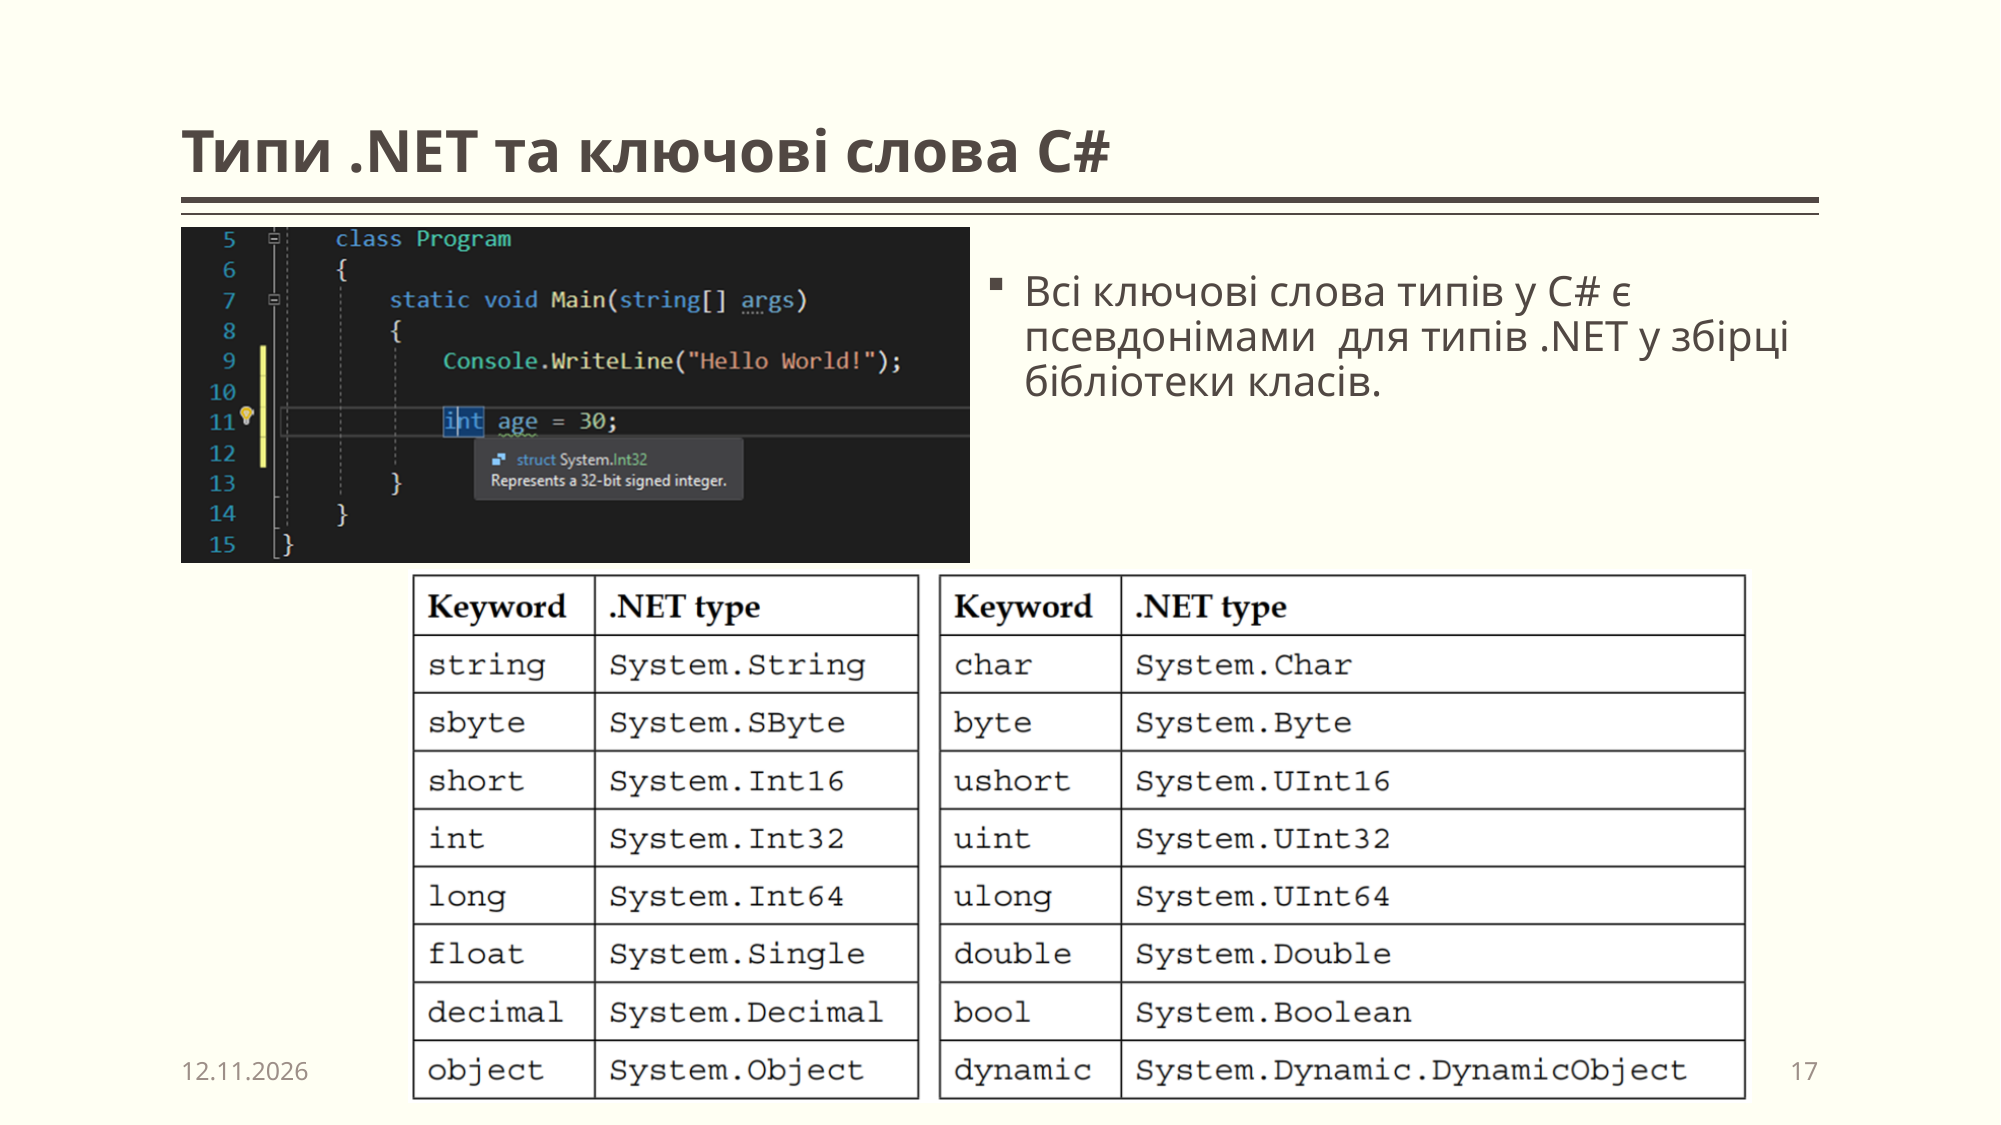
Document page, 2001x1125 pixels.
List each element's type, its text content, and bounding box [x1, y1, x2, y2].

title Типи .NET та ключові слова C# [181, 12, 1819, 193]
list Всі ключові слова типів у C# є псевдонімами для типів .NET у збірці бібліотеки класів. [986, 262, 1919, 1013]
picture [408, 569, 1752, 1103]
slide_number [181, 1042, 403, 1103]
picture [181, 227, 970, 563]
slide_number 17 [1757, 1042, 1819, 1103]
